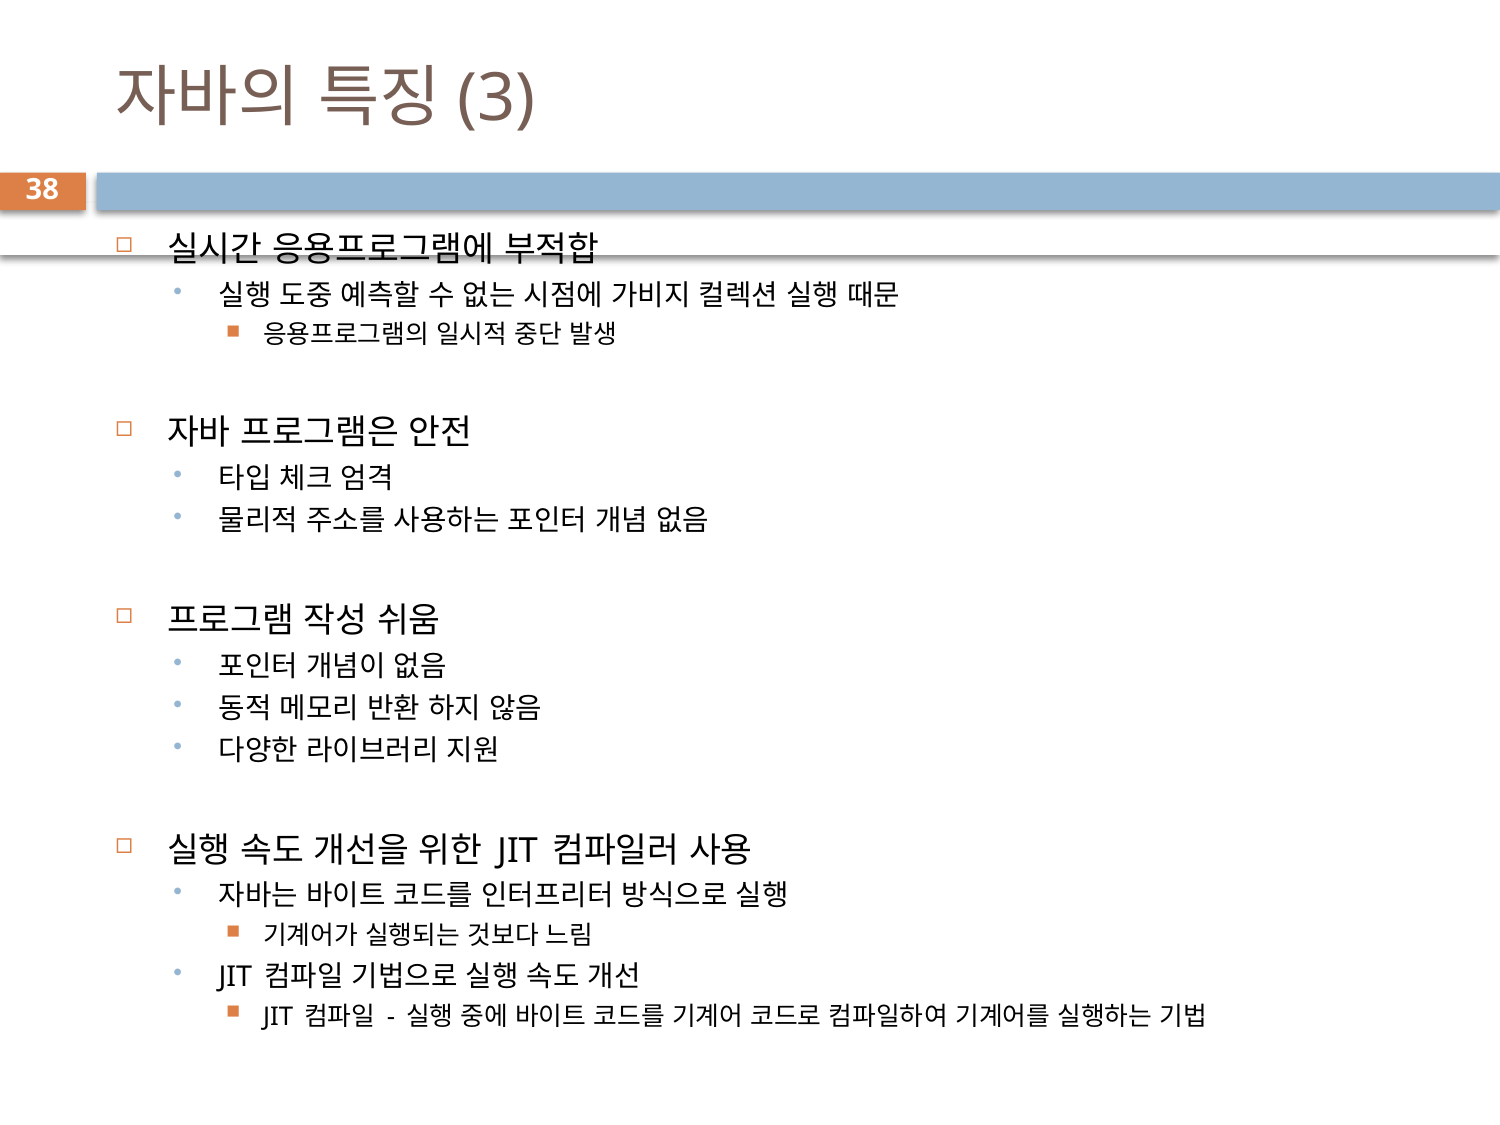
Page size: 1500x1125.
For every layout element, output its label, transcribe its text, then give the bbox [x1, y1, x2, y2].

slide_number 38 [0, 170, 87, 211]
title 자바의 특징(3) [100, 37, 1438, 149]
list 실시간 응용프로그램에 부적합 실행 도중 예측할 수 없는 시점에 가비지 컬렉션 실행 때문 응용프로그램의 일시적 중단 발생 자바 프로그램은 안전 타입 체크 엄격 물리적 주소를 사용하는 포인터 개념 없음 프로그램 작성 쉬움 포인터 개념이 없음 동적 메모리 반환 하지 않음 다양한 라이브러리 지원 실행 속도 개선을 위한 JIT 컴파일러 사용 자바는 바이트 코드를 인터프리터 방식으로 실행 기계어가 실행되는 것보다 느림 JIT 컴파일 기법으로 실행 속도 개선 JIT 컴파일 - 실행 중에 바이트 코드를 기계어 코드로 컴파일하여 기계어를 실행하는 기법 [100, 219, 1438, 1047]
